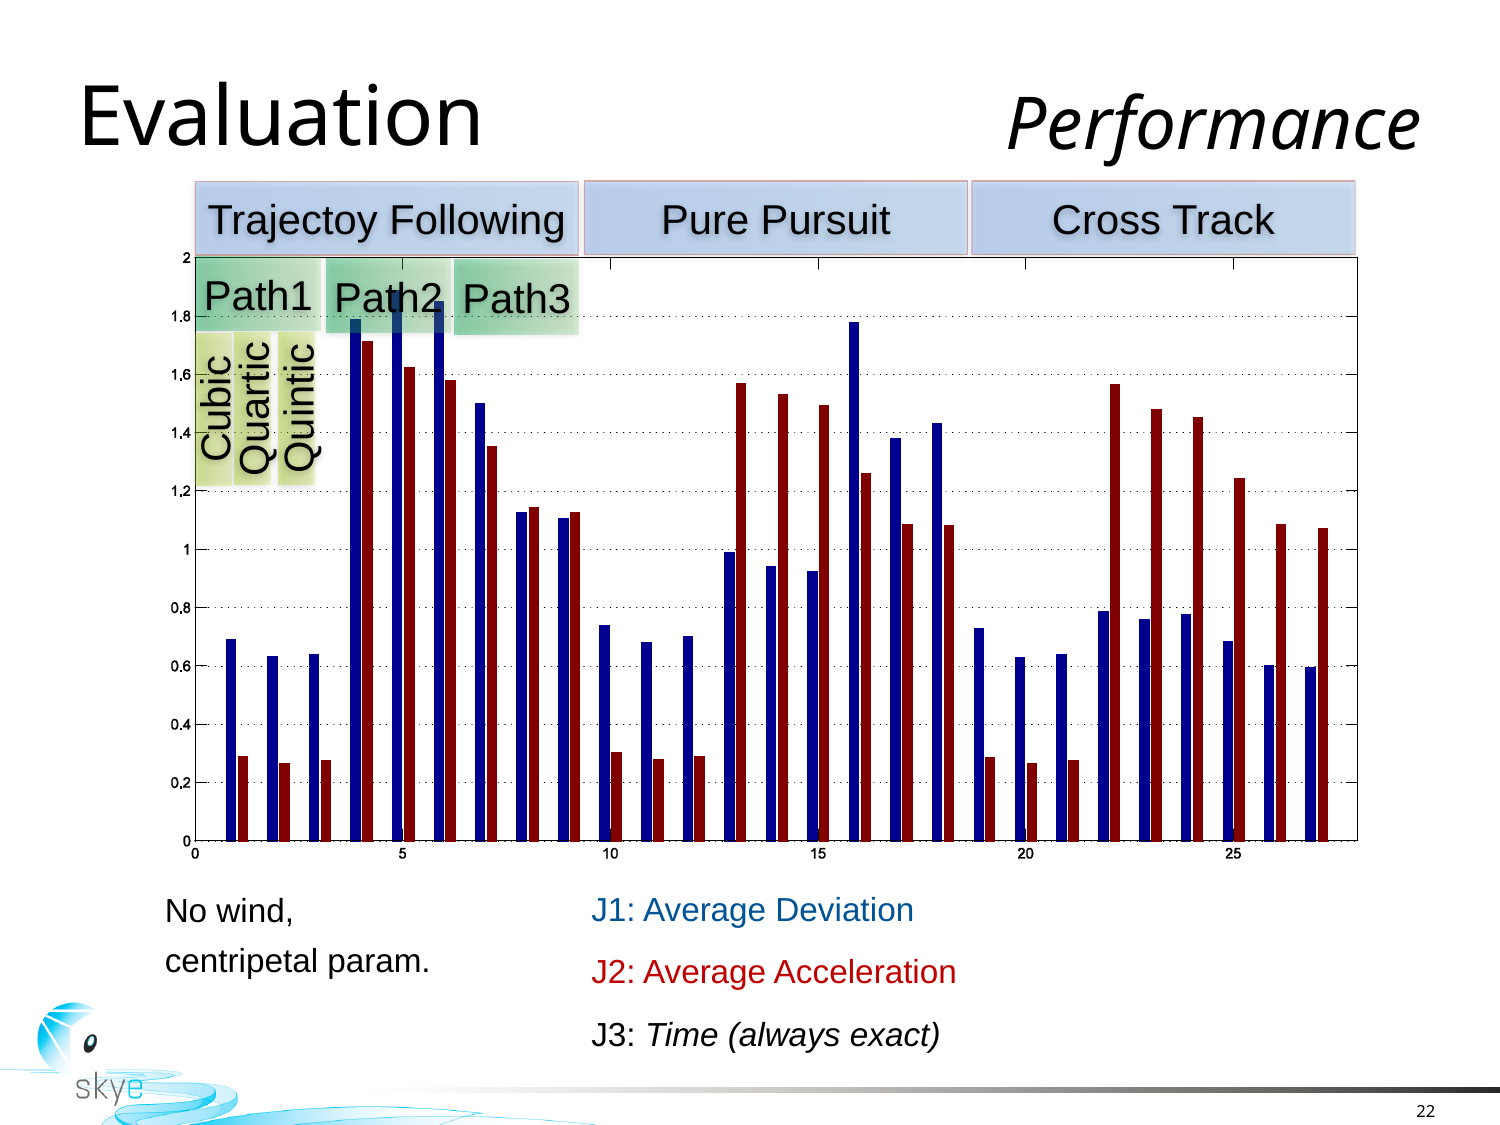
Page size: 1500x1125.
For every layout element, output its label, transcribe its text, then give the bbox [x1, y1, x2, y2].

subtitle Performance [614, 44, 1438, 172]
text_box Pure Pursuit [583, 180, 969, 202]
text_box Trajectoy Following [194, 180, 579, 202]
slide_number 22 [1181, 1093, 1451, 1125]
text_box No wind, centripetal param. [150, 929, 536, 987]
text_box Cross Track [971, 180, 1356, 202]
picture [0, 987, 1500, 1125]
picture [0, 203, 1500, 921]
title Evaluation [62, 44, 1005, 170]
text_box J1: Average Deviation J2: Average Acceleration J3: Time (always exact) [576, 929, 992, 1060]
